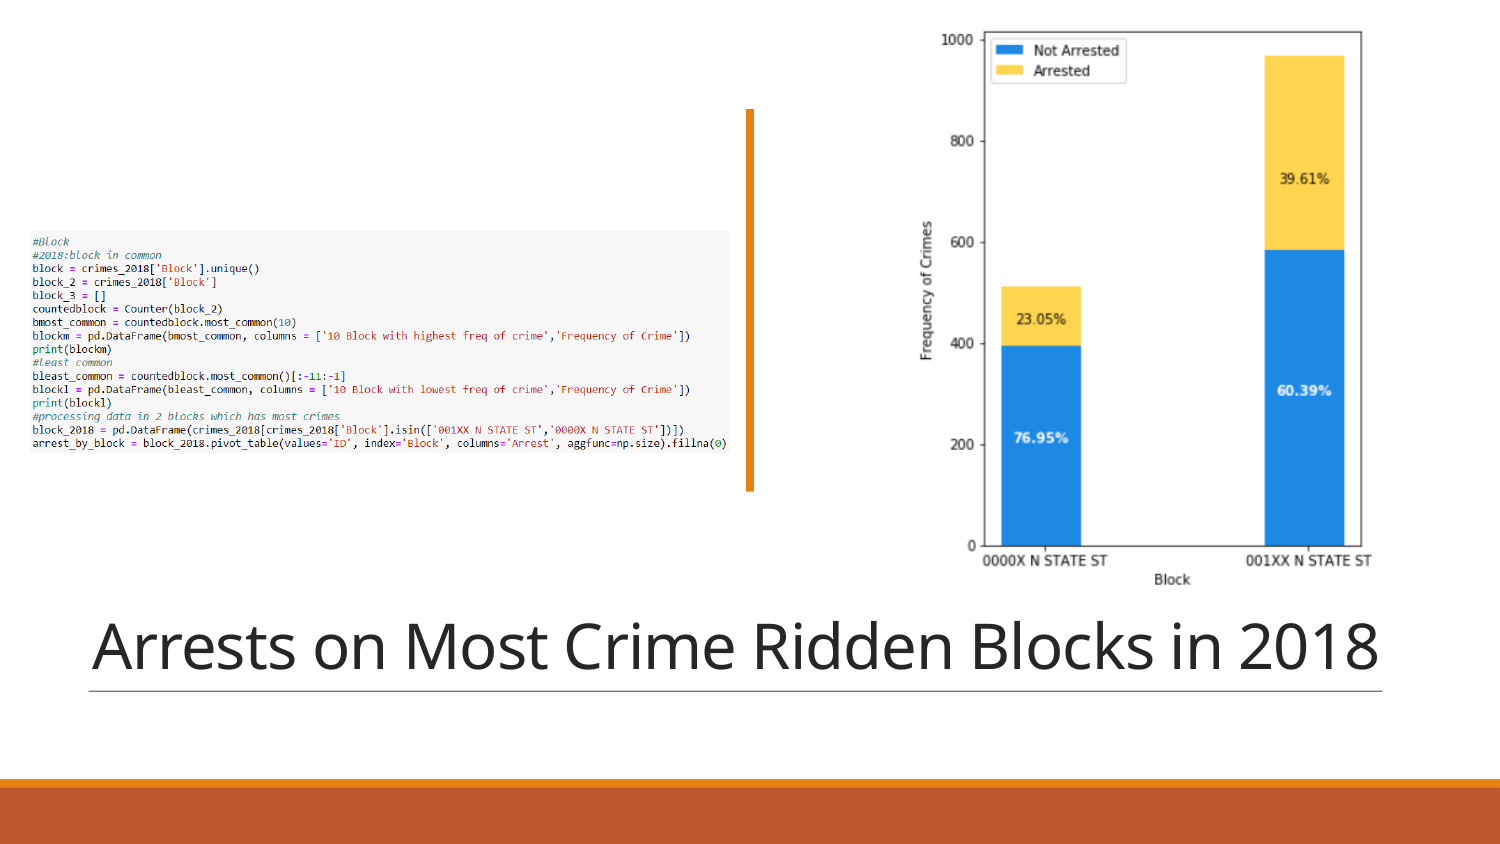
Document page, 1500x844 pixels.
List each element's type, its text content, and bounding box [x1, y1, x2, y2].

text_box [0, 786, 1500, 844]
picture [906, 19, 1383, 600]
text_box [0, 778, 1500, 786]
picture [30, 230, 730, 454]
text_box [745, 108, 755, 493]
text_box [0, 0, 1500, 778]
title Arrests on Most Crime Ridden Blocks in 2018 [78, 559, 1421, 690]
